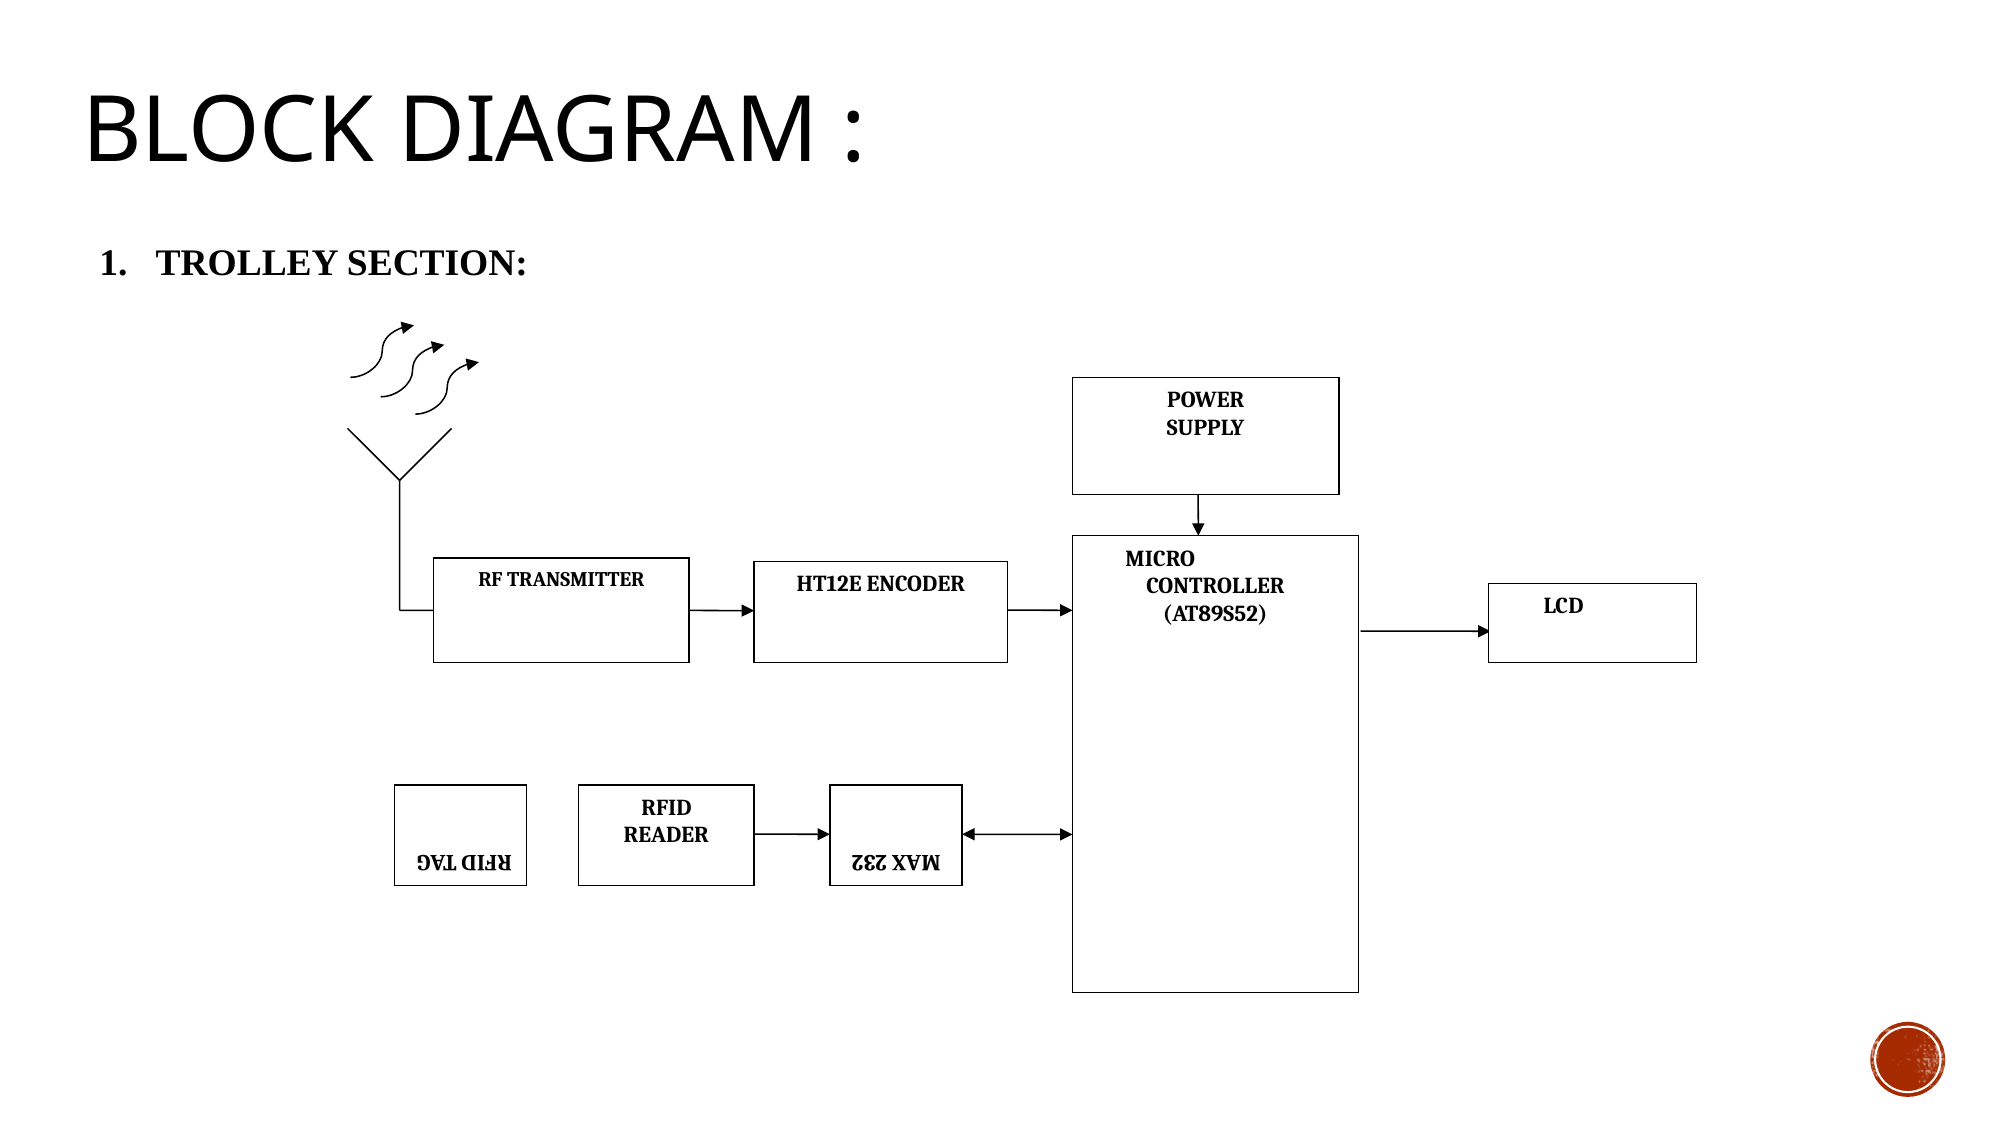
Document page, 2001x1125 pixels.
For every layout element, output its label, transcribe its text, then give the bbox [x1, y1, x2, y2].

title BLOCK DIAGRAM : [67, 79, 1770, 185]
text_box TROLLEY SECTION: [84, 230, 2000, 336]
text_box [347, 315, 1747, 1019]
